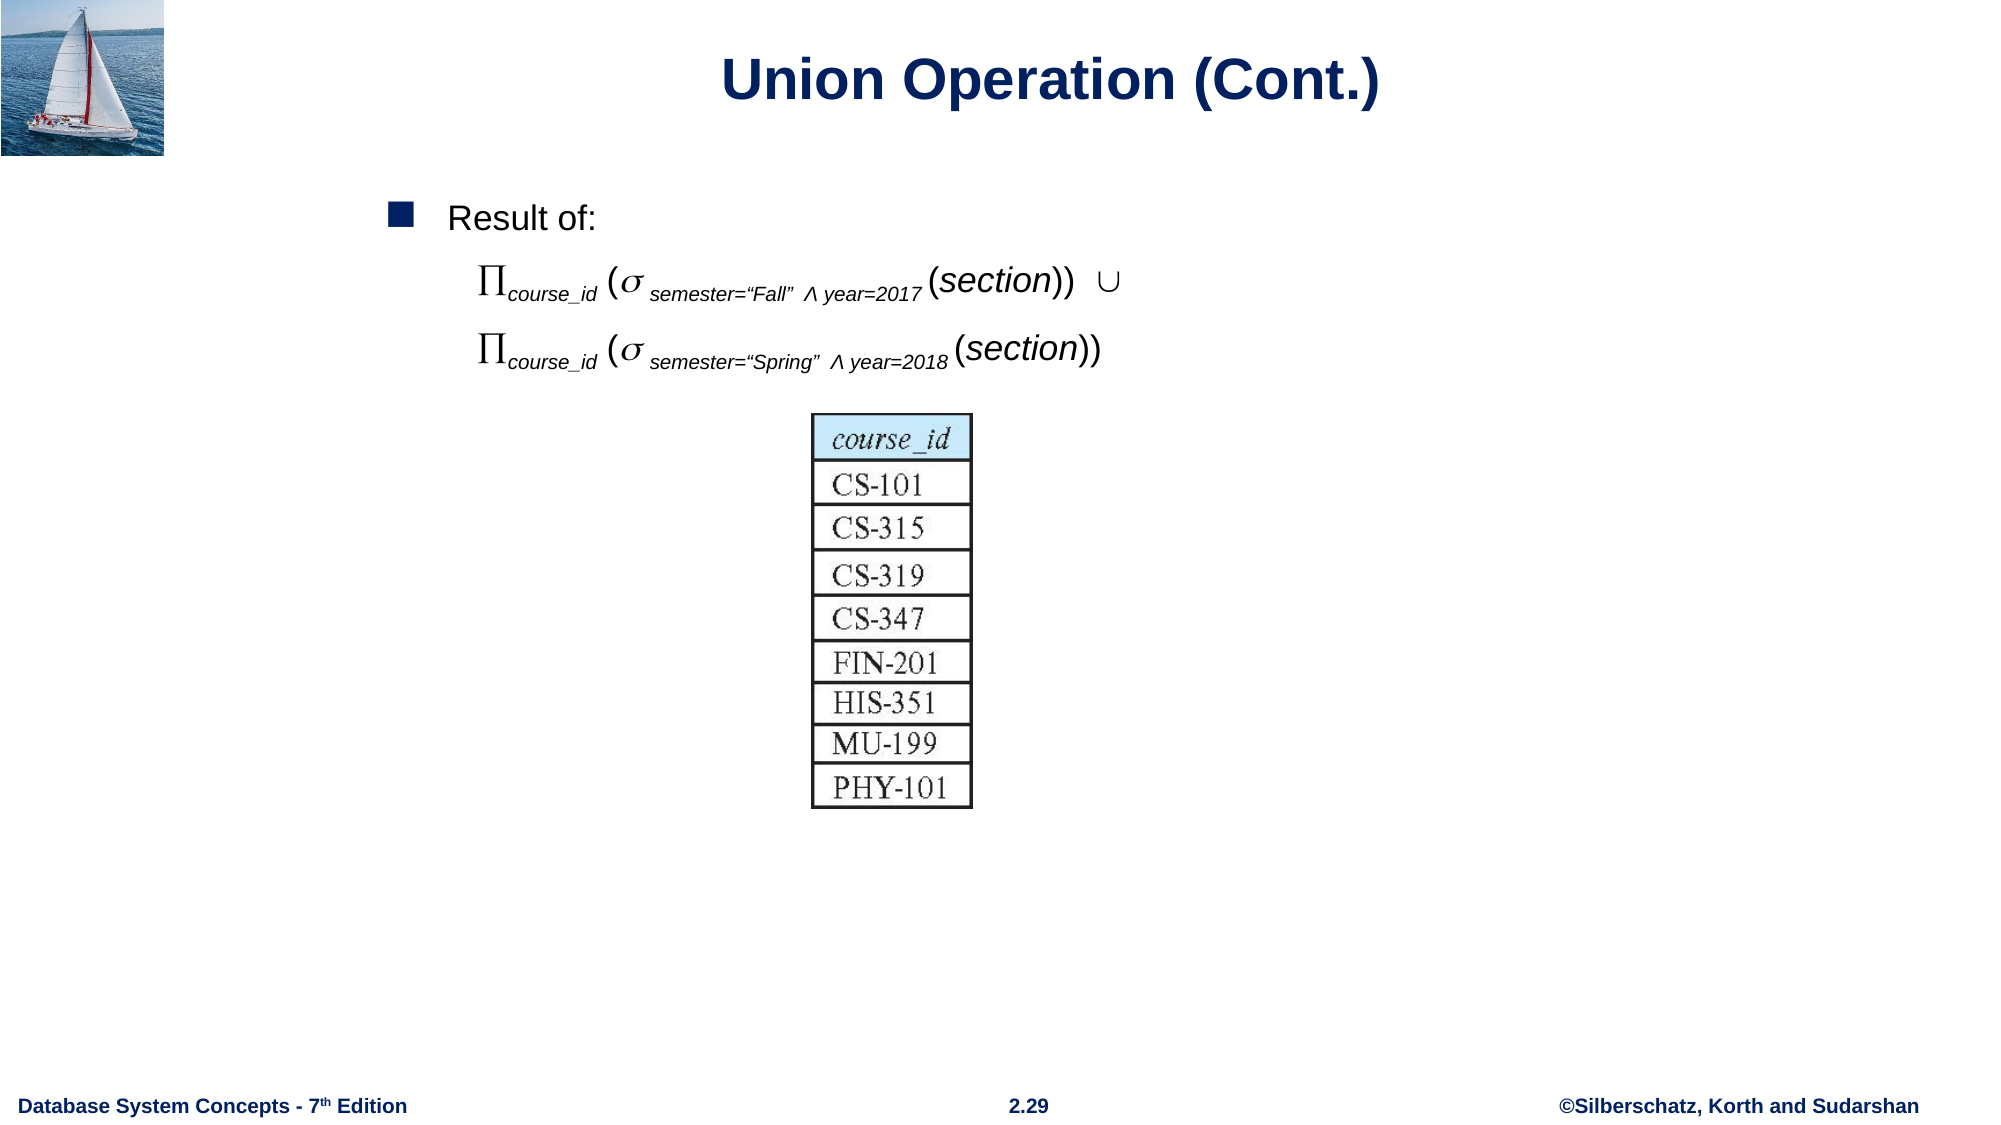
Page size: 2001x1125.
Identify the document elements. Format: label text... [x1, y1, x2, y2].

title Union Operation (Cont.) [167, 18, 1935, 120]
list Result of: course_id ( semester=“Fall” Λ year=2017 (section))  course_id ( semester=“Spring” Λ year=2018 (section)) [376, 170, 1636, 396]
picture [1, 0, 164, 156]
picture [810, 413, 973, 809]
